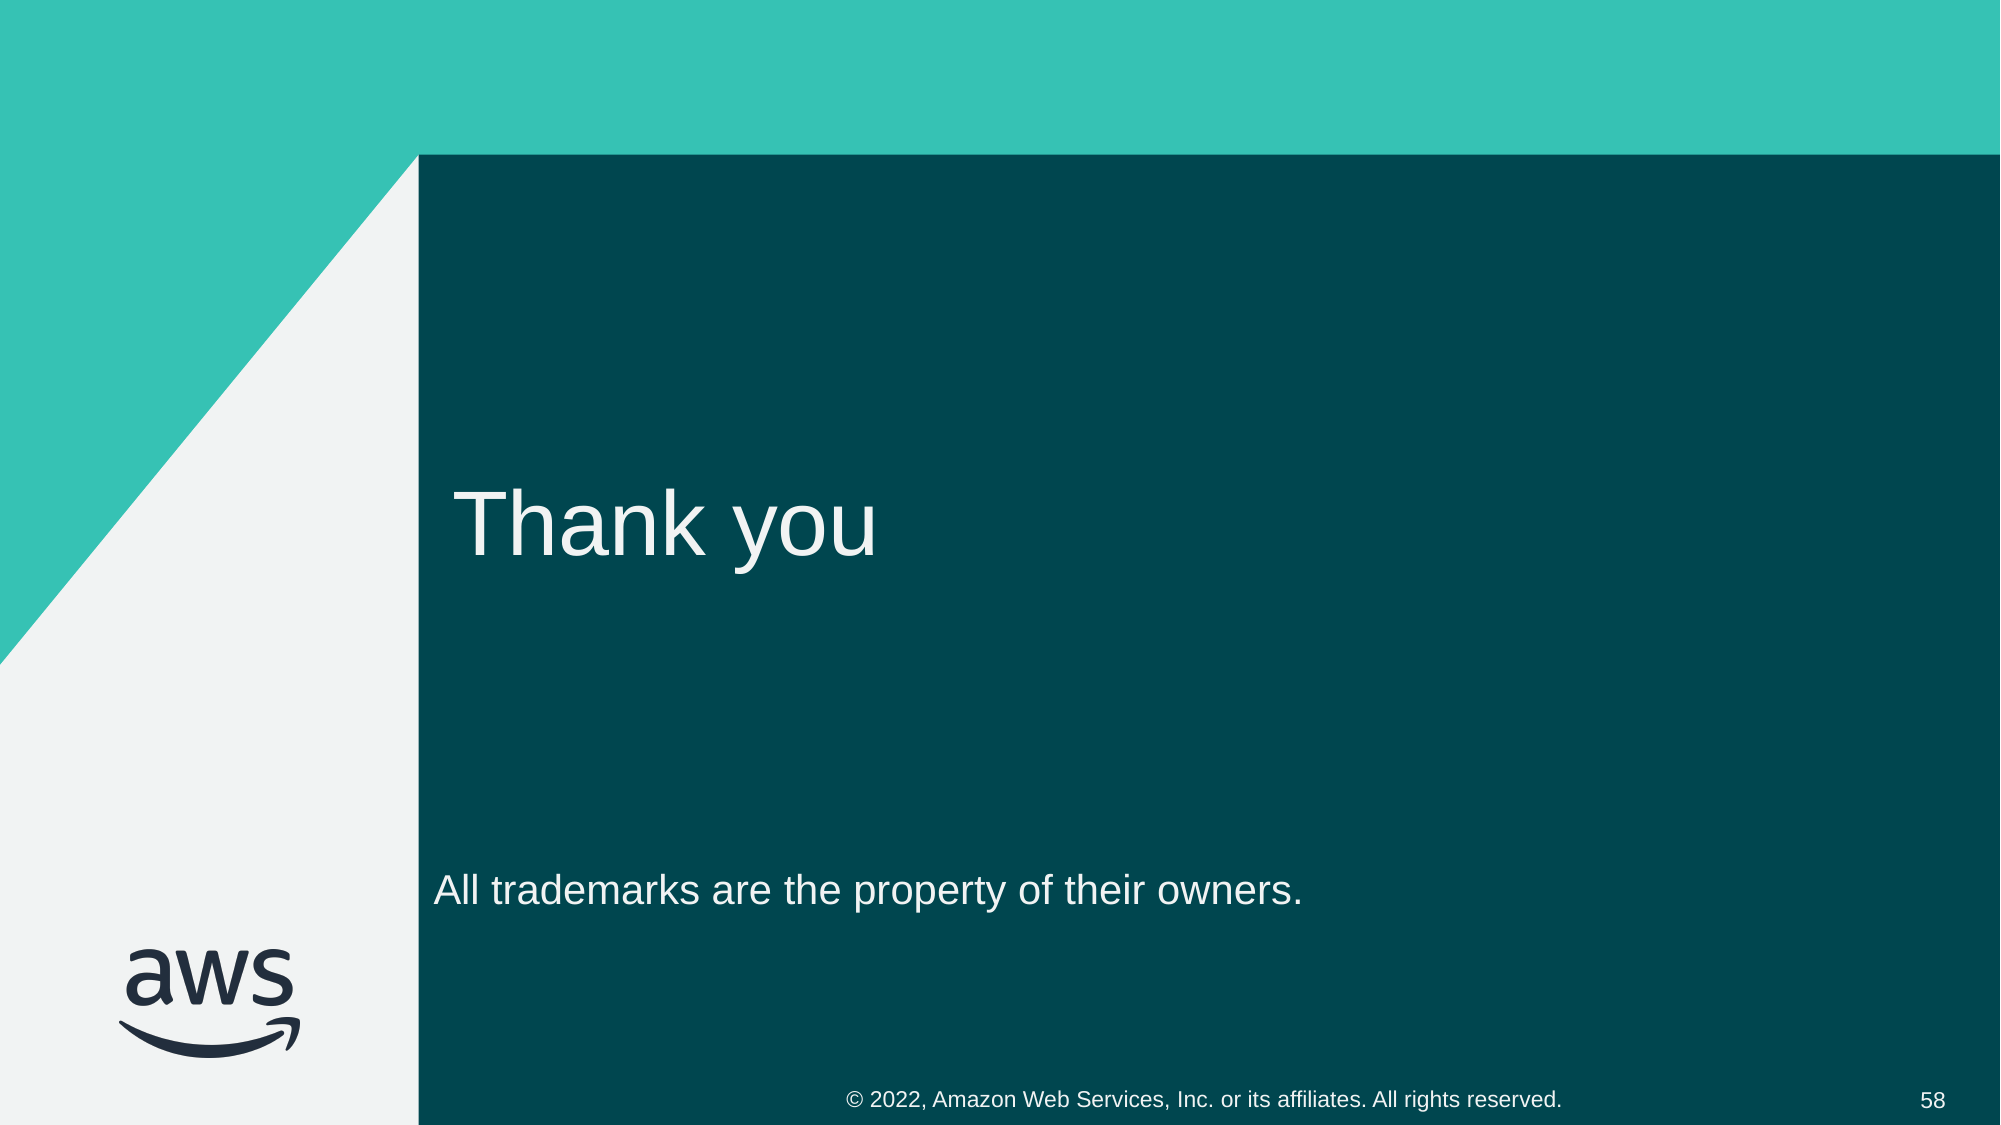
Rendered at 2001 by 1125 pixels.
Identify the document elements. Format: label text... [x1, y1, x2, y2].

list All trademarks are the property of their owners. [418, 855, 2000, 1125]
picture [119, 949, 300, 1058]
title Thank you [437, 186, 1970, 851]
